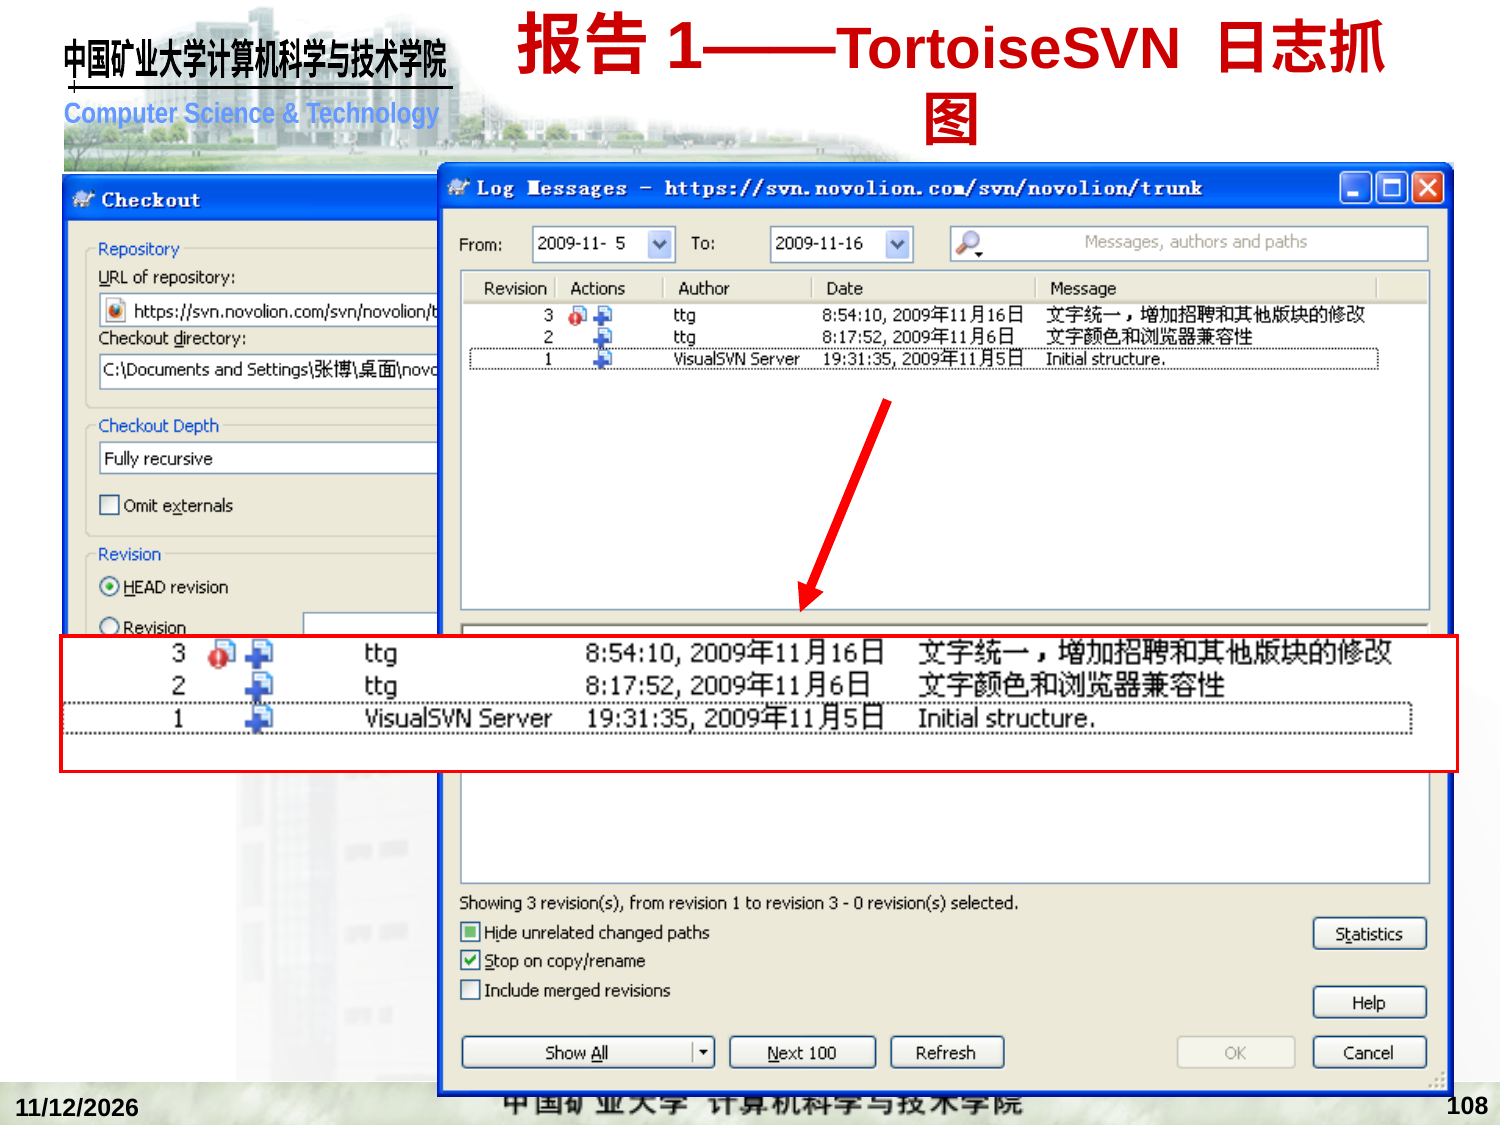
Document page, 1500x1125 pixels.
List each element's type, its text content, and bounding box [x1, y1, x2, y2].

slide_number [0, 1083, 313, 1125]
picture [0, 0, 1457, 1125]
picture [68, 51, 73, 59]
title 报告1——TortoiseSVN 日志抓图 [478, 14, 1426, 141]
slide_number 108 [1364, 1082, 1500, 1125]
